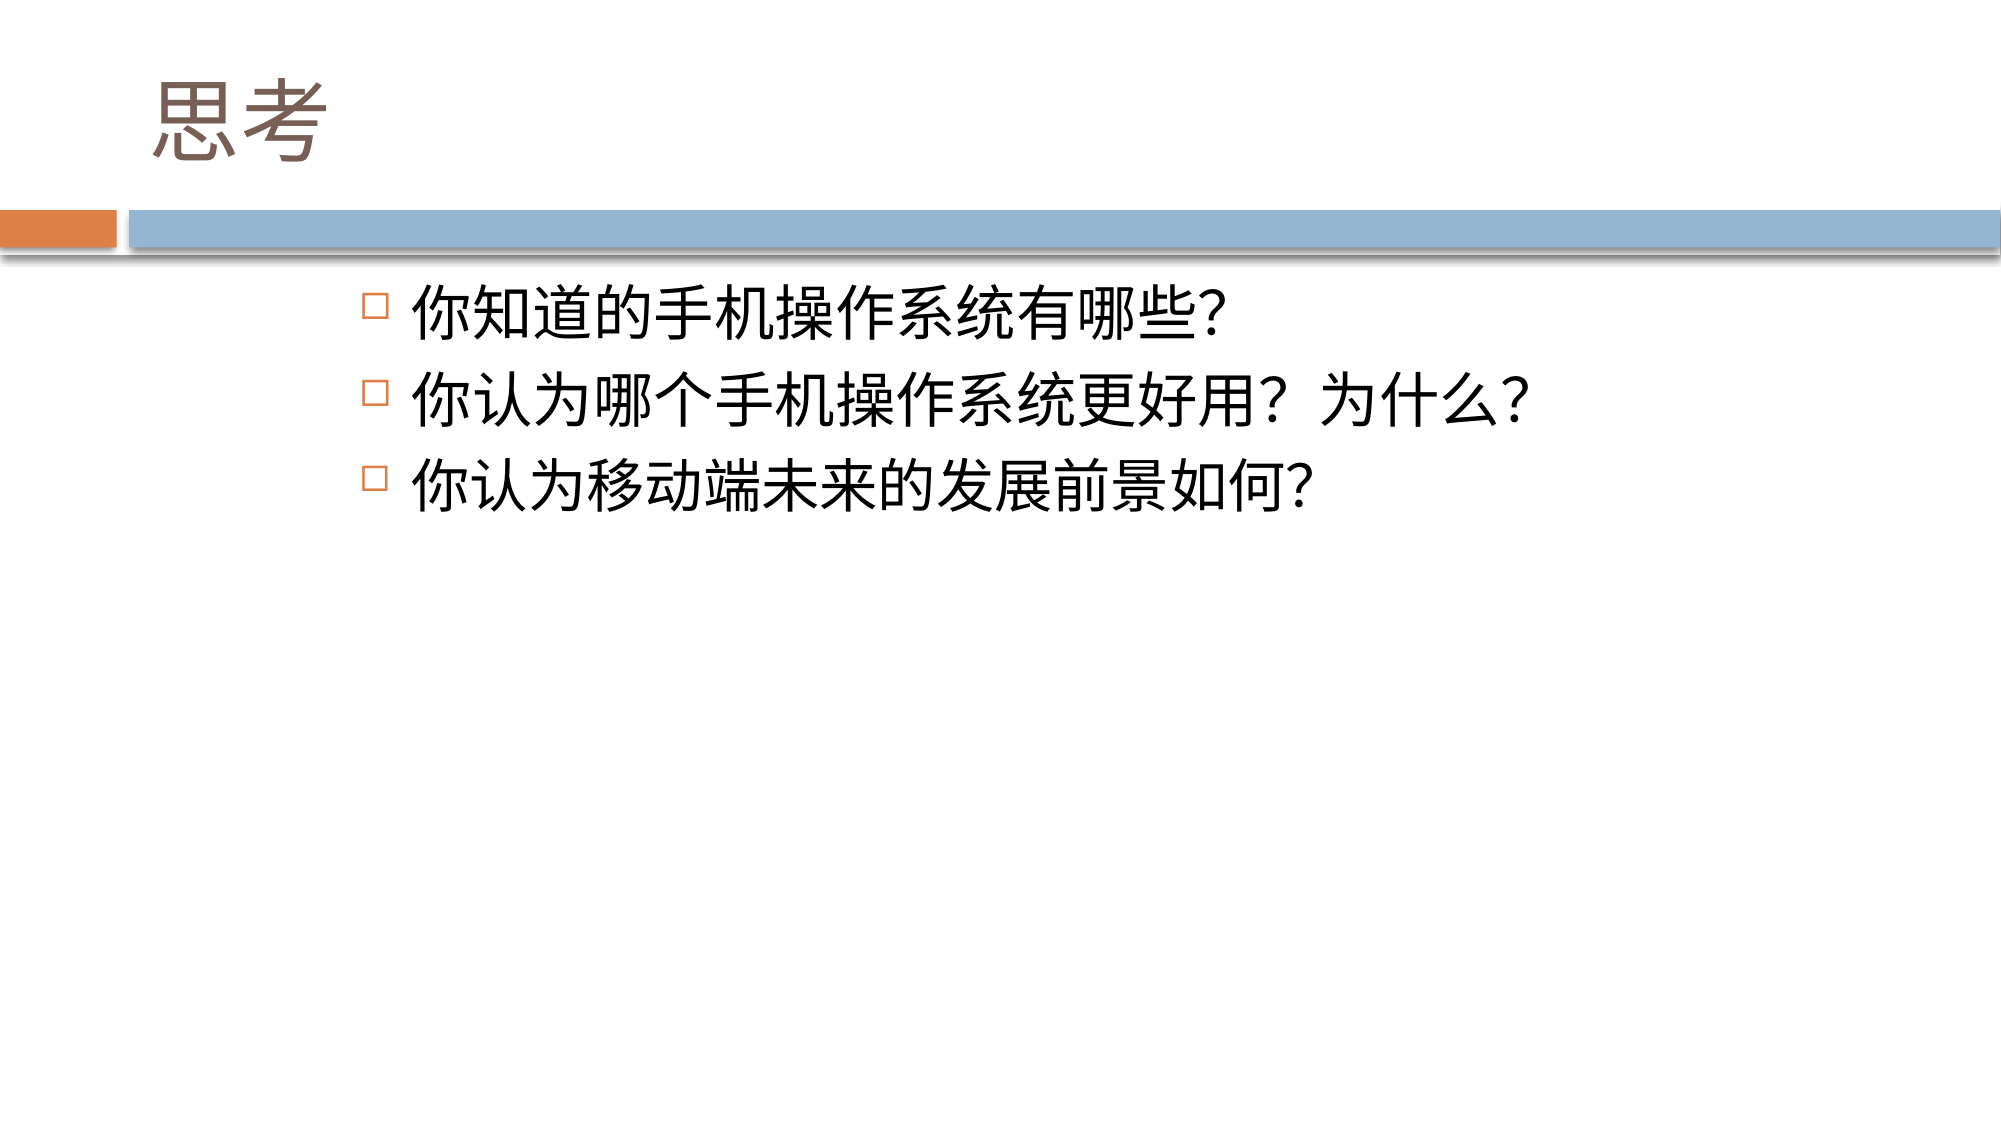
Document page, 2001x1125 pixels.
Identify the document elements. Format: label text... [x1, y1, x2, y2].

title 思考 [133, 37, 1918, 200]
list 你知道的手机操作系统有哪些？ 你认为哪个手机操作系统更好用？为什么？ 你认为移动端未来的发展前景如何？ [344, 267, 1683, 1005]
